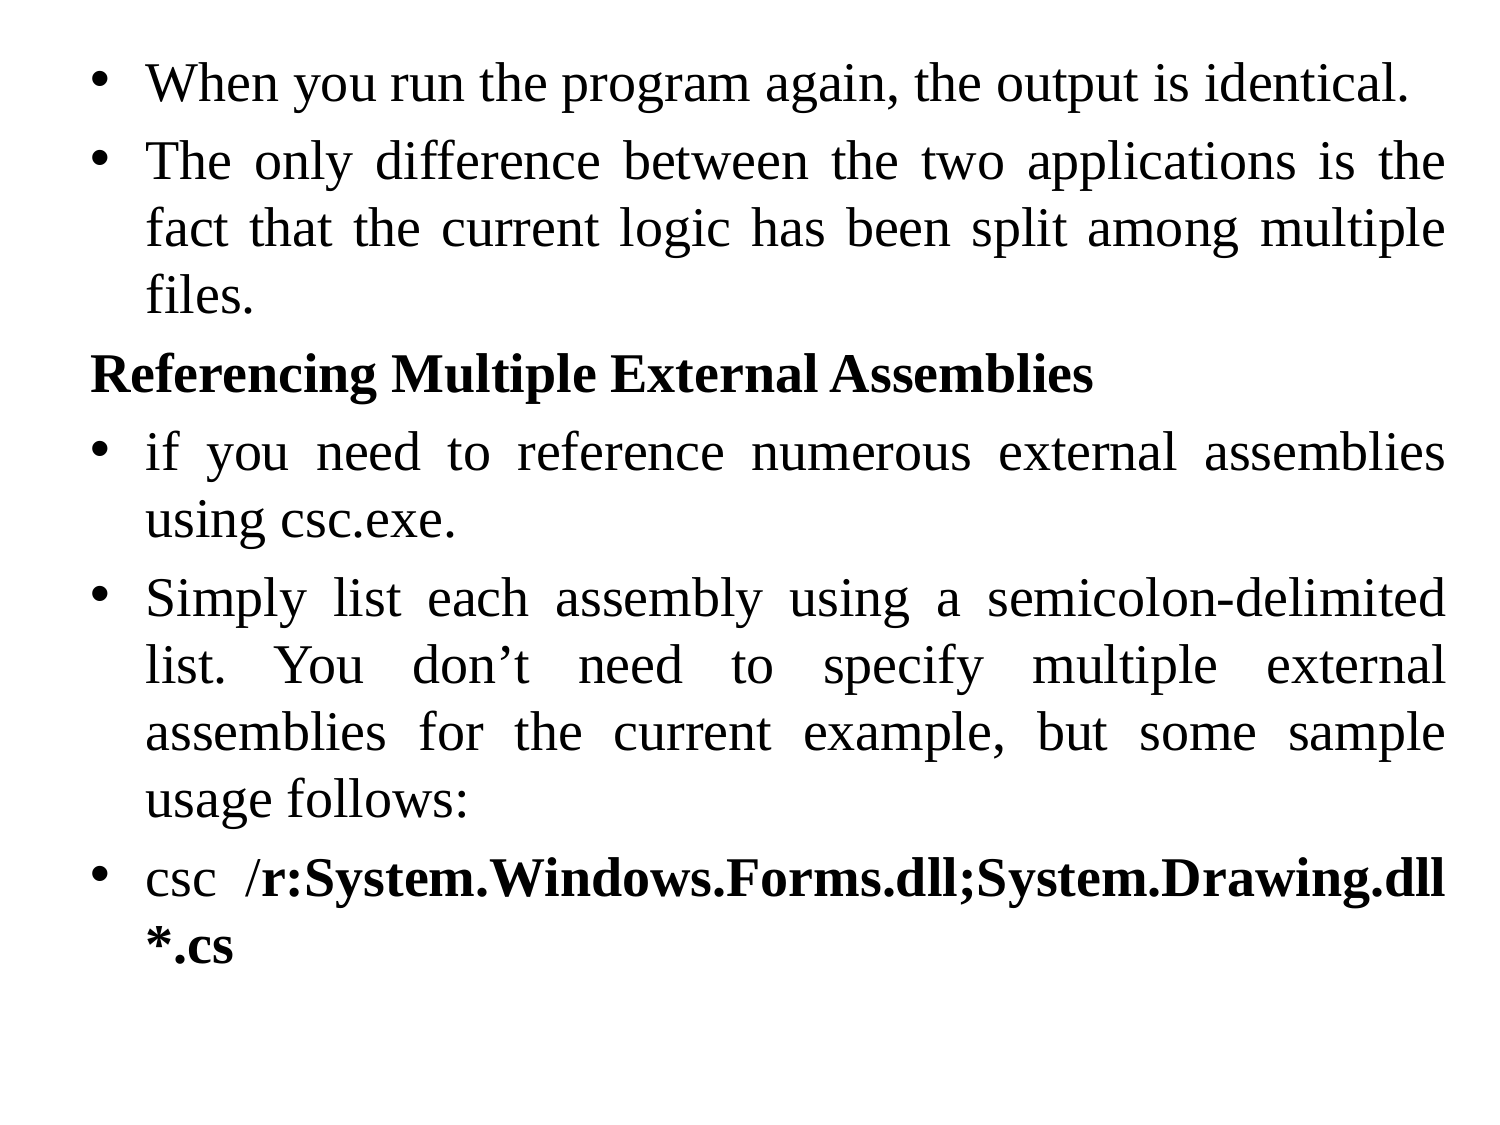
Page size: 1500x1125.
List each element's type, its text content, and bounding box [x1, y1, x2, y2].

list When you run the program again, the output is identical. The only difference between the two applications is the fact that the current logic has been split among multiple files. Referencing Multiple External Assemblies if you need to reference numerous external assemblies using csc.exe. Simply list each assembly using a semicolon-delimited list. You don’t need to specify multiple external assemblies for the current example, but some sample usage follows: csc /r:System.Windows.Forms.dll;System.Drawing.dll *.cs [75, 37, 1463, 1005]
